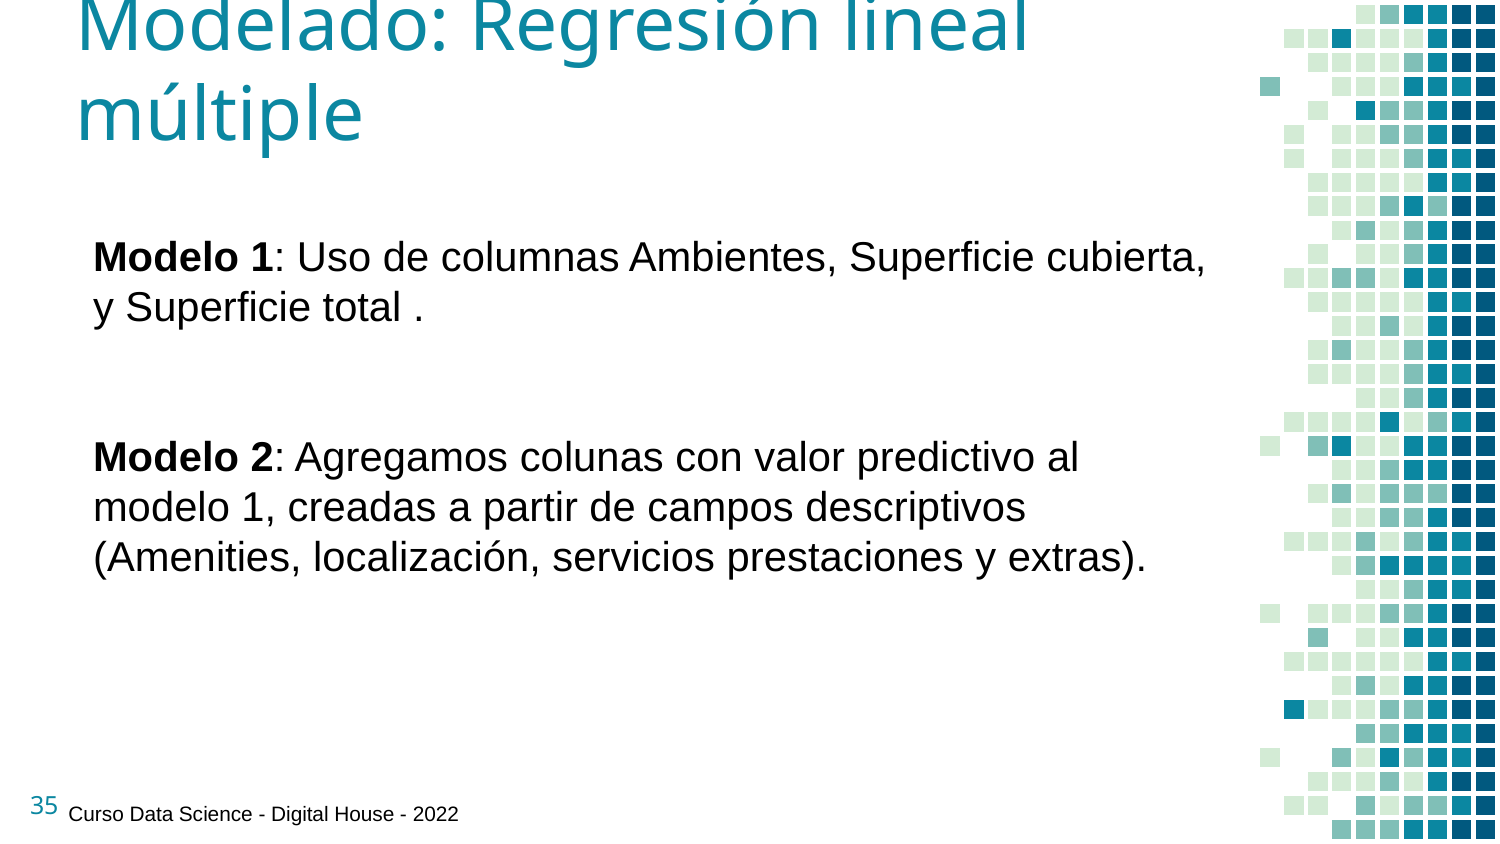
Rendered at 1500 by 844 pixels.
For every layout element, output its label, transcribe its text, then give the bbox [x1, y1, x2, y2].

text_box Curso Data Science - Digital House - 2022 [53, 788, 479, 839]
title Modelado: Regresión lineal múltiple [60, 48, 1120, 171]
text_box Modelo 1: Uso de columnas Ambientes, Superficie cubierta, y Superficie total . Modelo 2: Agregamos colunas con valor predictivo al modelo 1, creadas a partir de campos descriptivos (Amenities, localización, servicios prestaciones y extras). [78, 221, 1225, 588]
slide_number 35 [15, 774, 105, 839]
